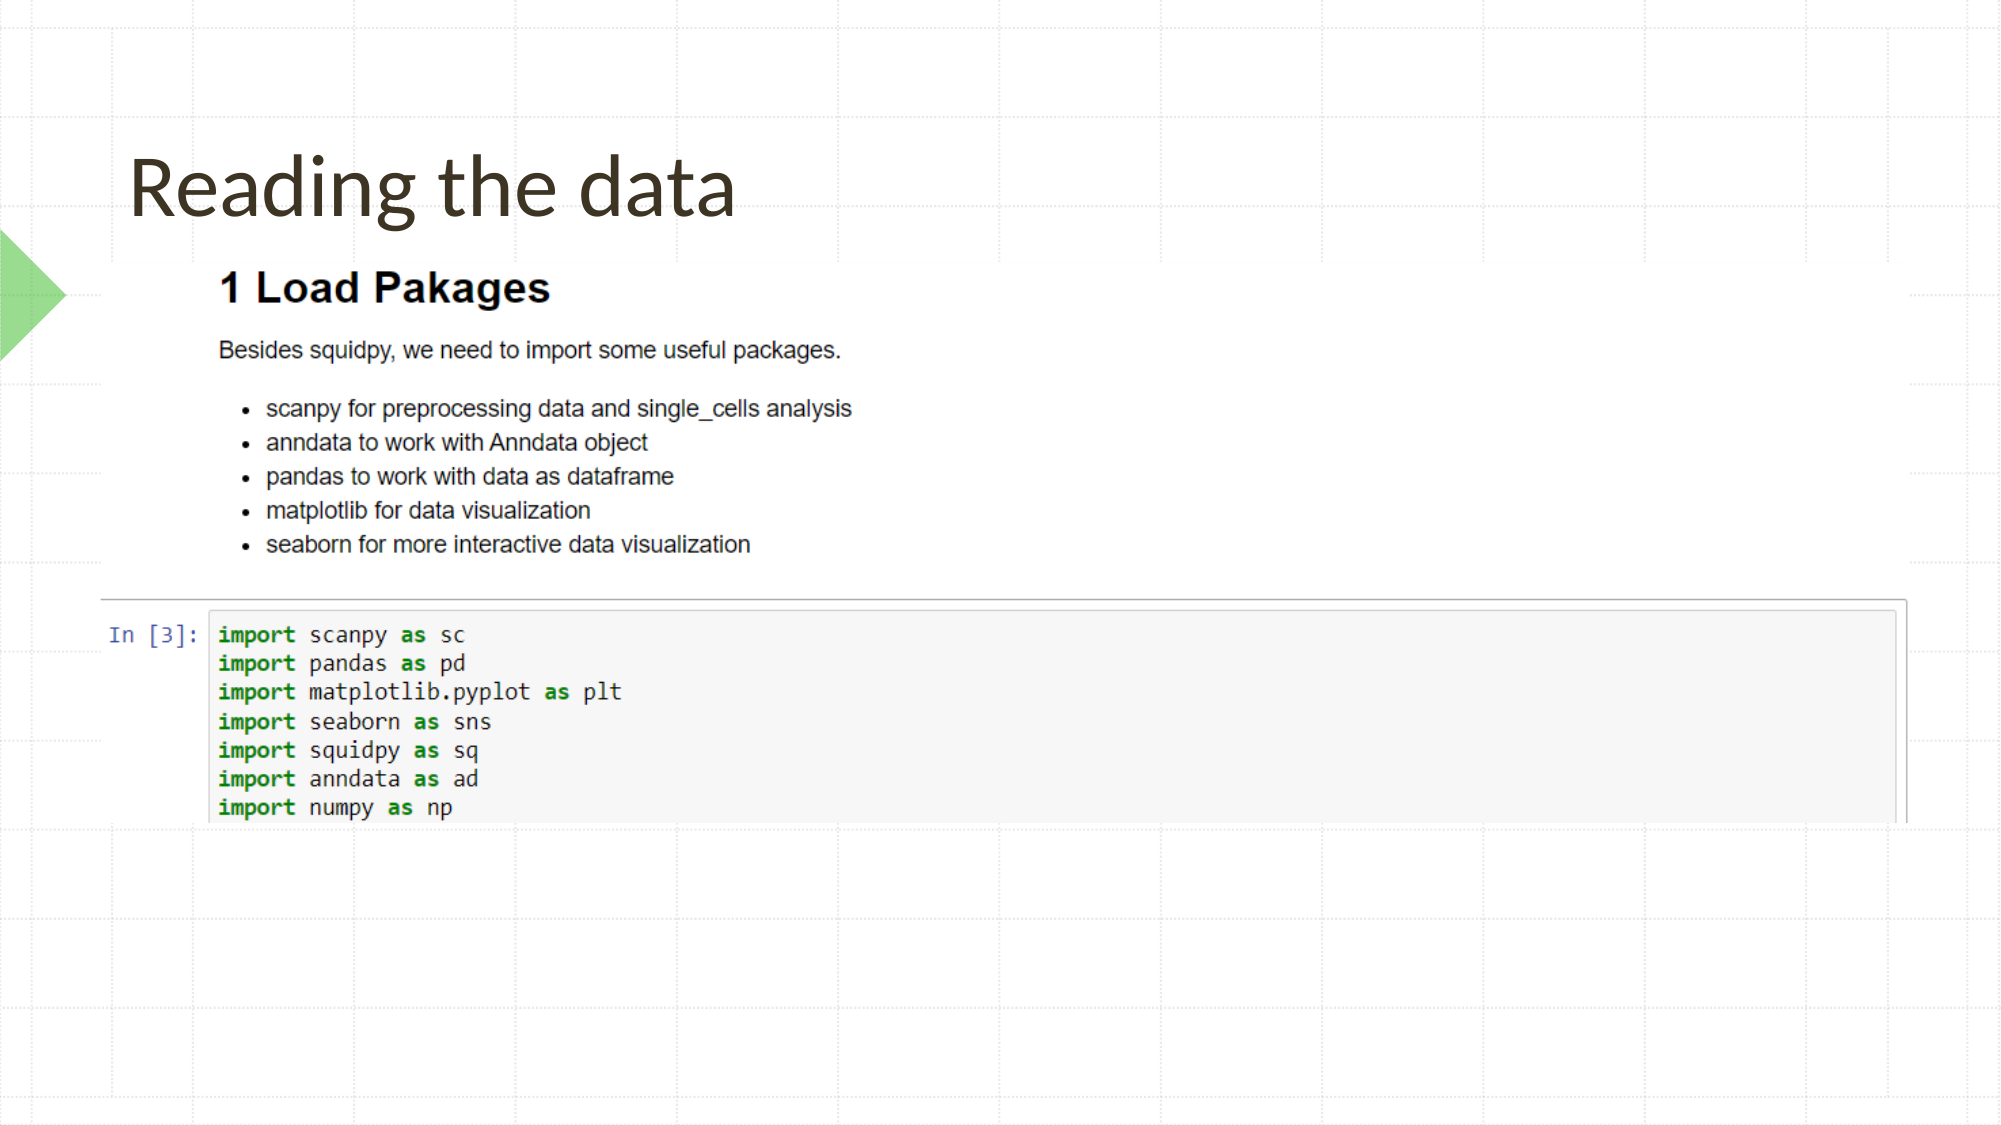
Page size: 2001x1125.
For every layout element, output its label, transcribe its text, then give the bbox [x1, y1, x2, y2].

picture [100, 262, 1909, 823]
title Reading the data [113, 118, 1836, 262]
